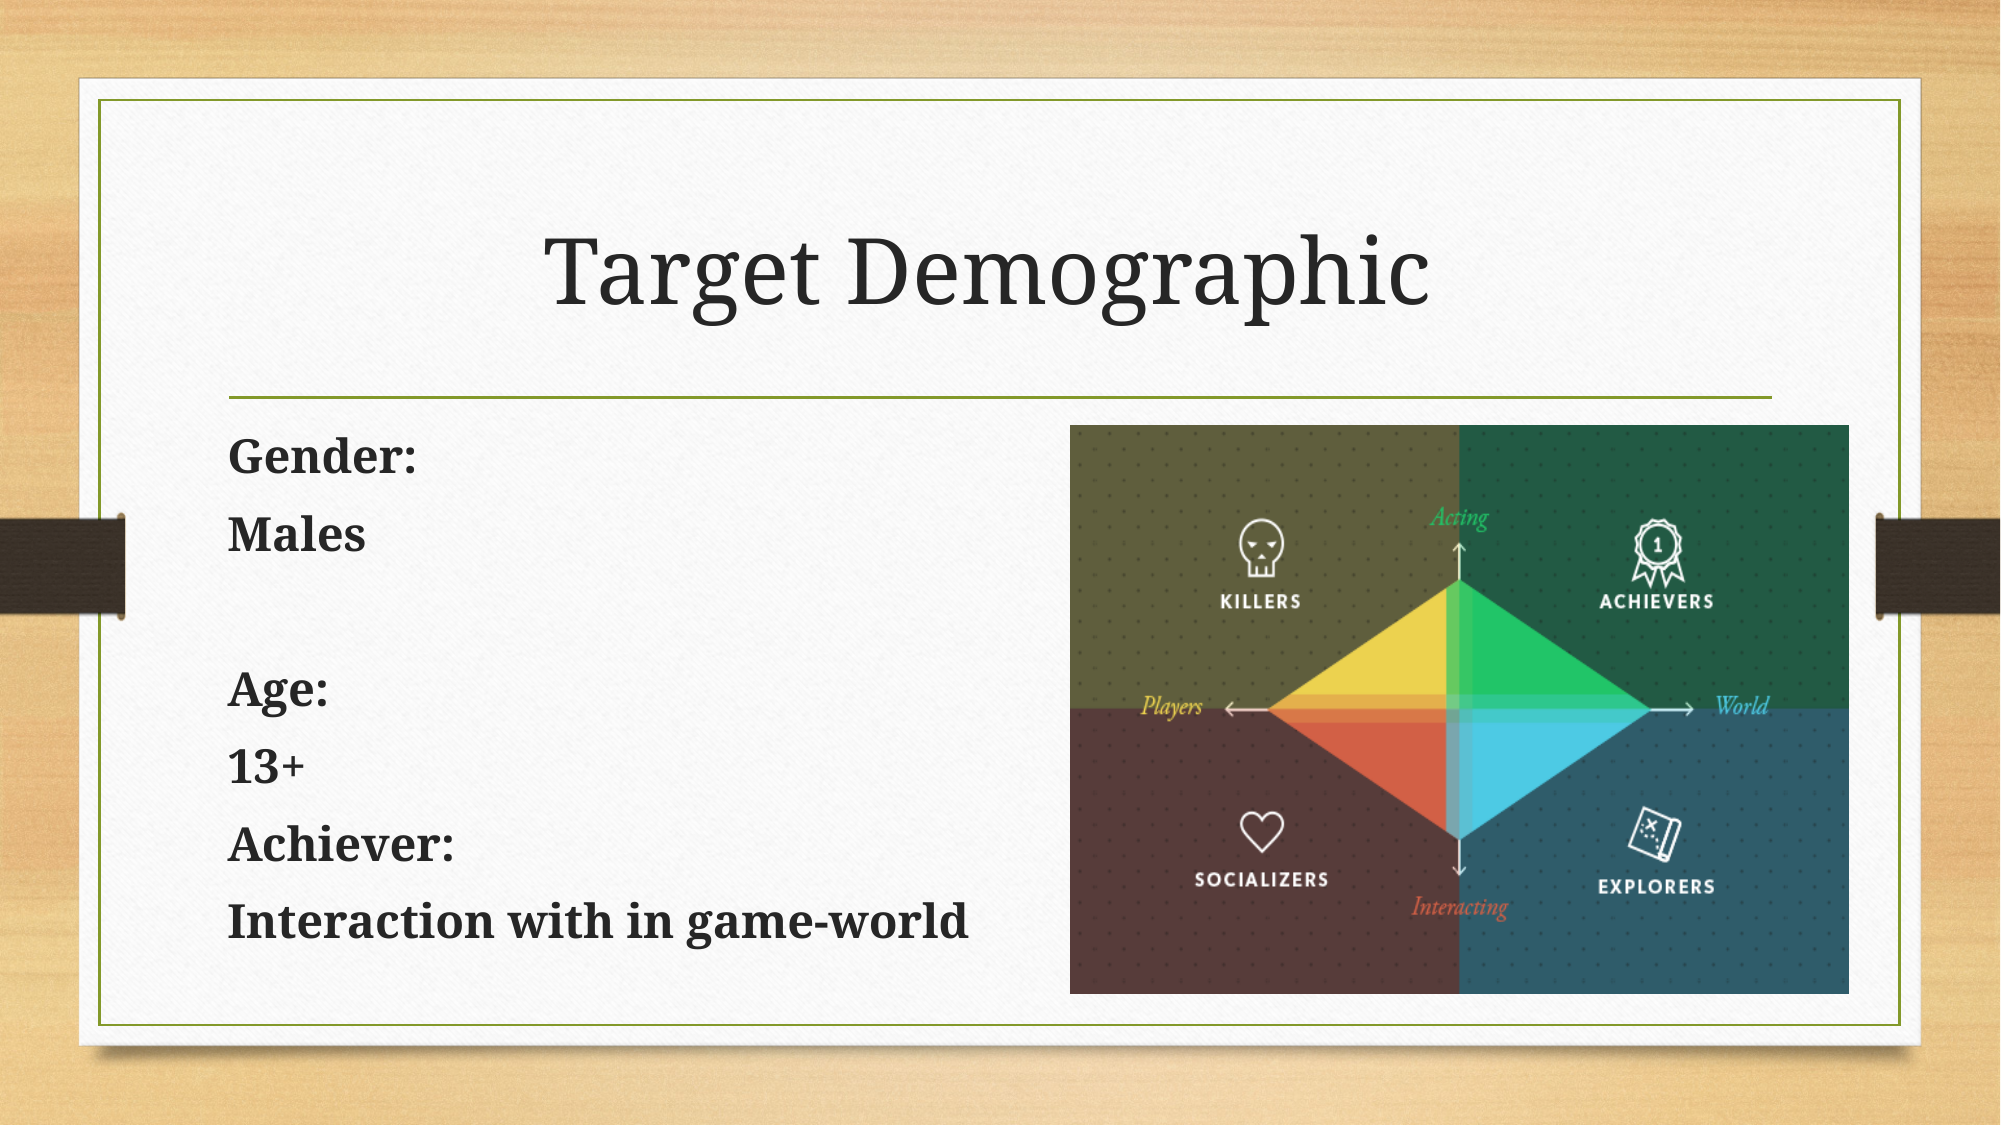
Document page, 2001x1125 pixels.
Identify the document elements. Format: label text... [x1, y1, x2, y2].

title Target Demographic [212, 161, 1788, 375]
list Gender: Males Age: 13+ Achiever: Interaction with in game-world [212, 419, 1018, 964]
picture [0, 0, 2001, 1125]
